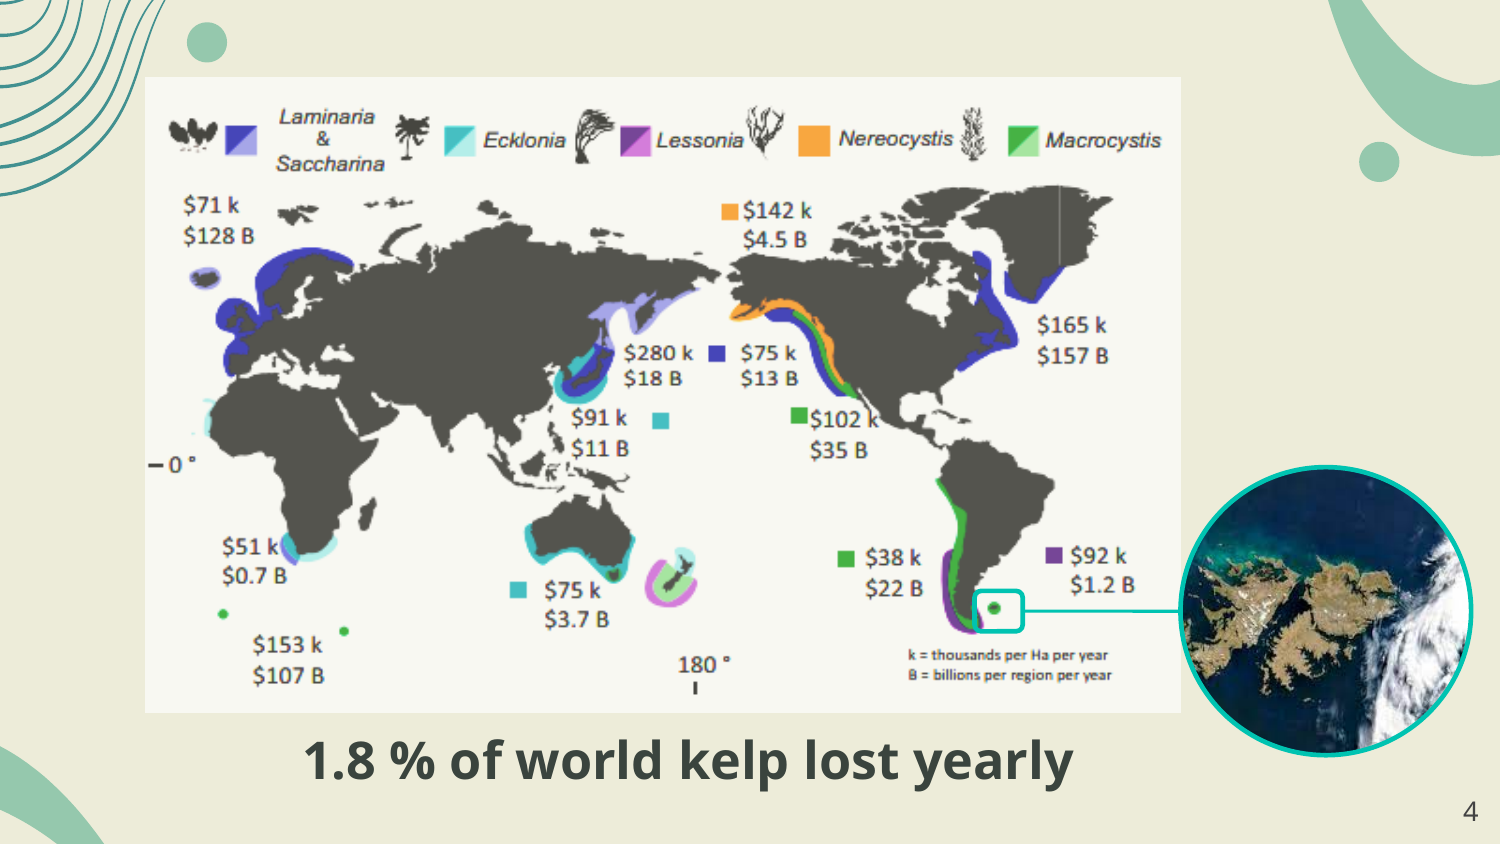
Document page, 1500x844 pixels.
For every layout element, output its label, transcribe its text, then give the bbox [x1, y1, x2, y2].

picture [145, 77, 1472, 756]
slide_number ‹#› [1403, 779, 1494, 844]
title 1.8 % of world kelp lost yearly [145, 721, 1230, 821]
